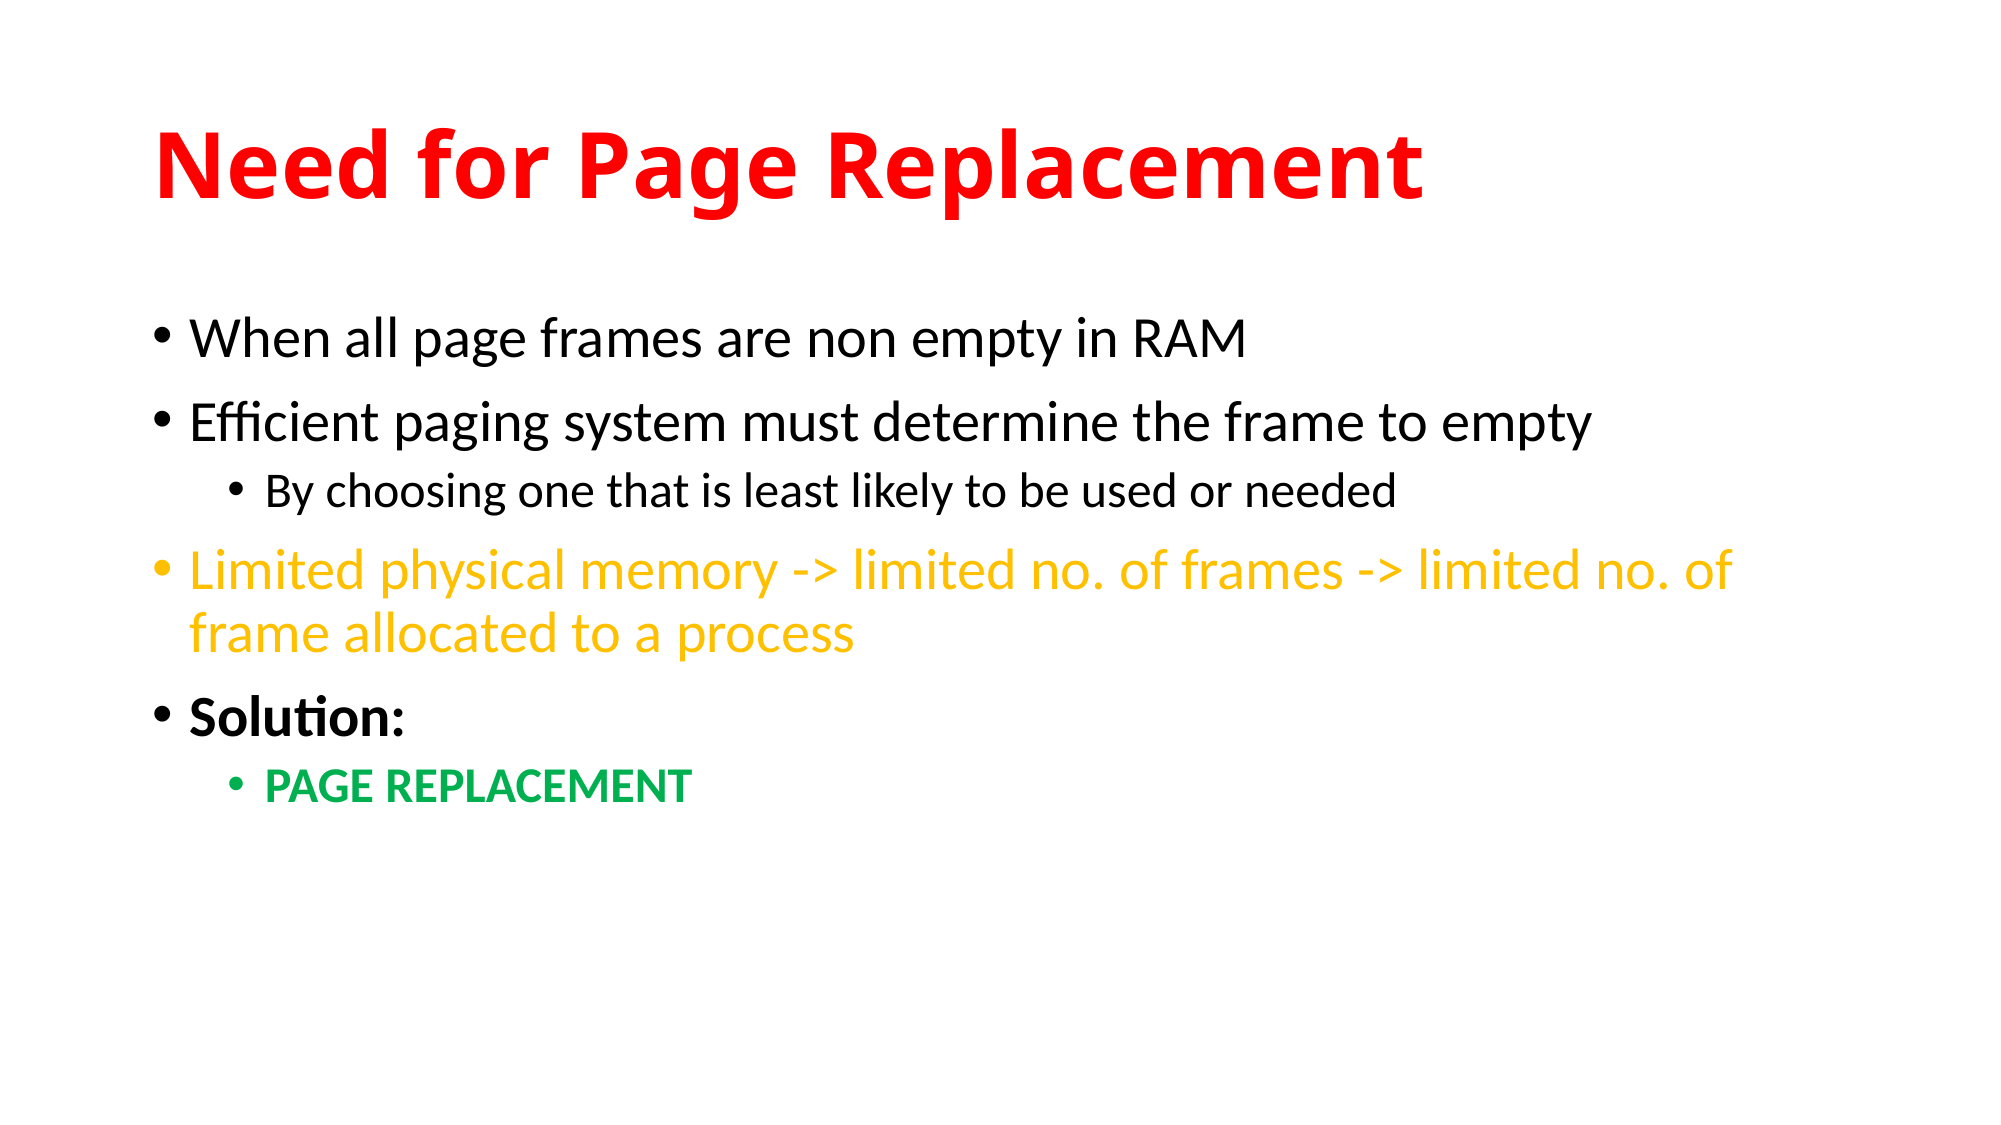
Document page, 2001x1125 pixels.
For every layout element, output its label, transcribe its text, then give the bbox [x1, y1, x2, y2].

list When all page frames are non empty in RAM Efficient paging system must determine the frame to empty By choosing one that is least likely to be used or needed Limited physical memory -> limited no. of frames -> limited no. of frame allocated to a process Solution: PAGE REPLACEMENT [137, 299, 1863, 1014]
title Need for Page Replacement [137, 59, 1863, 278]
